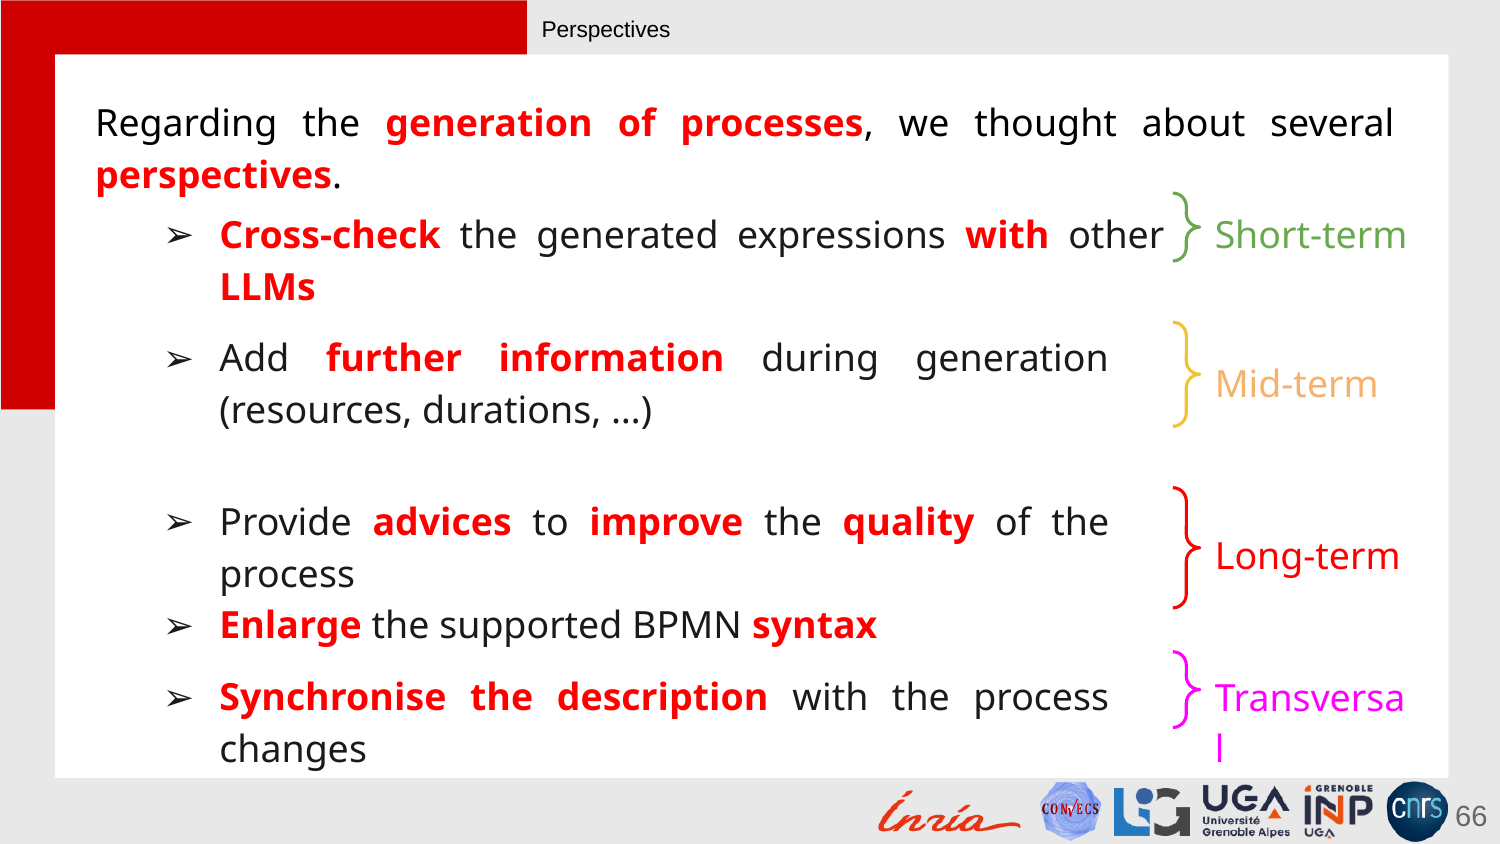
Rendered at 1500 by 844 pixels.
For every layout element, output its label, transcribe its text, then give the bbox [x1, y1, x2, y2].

text_box Synchronise the description with the process changes [129, 662, 1125, 786]
text_box Short-term [1199, 189, 1423, 265]
text_box [1172, 651, 1199, 728]
text_box 66 [1438, 784, 1500, 844]
text_box Transversal [1199, 651, 1423, 728]
text_box [1172, 487, 1199, 608]
picture [0, 0, 1500, 844]
text_box Provide advices to improve the quality of the process Enlarge the supported BPMN syntax [129, 476, 1125, 662]
text_box [1172, 193, 1199, 262]
text_box Long-term [1199, 510, 1423, 586]
text_box [1172, 322, 1199, 427]
title Perspectives [526, 0, 1166, 58]
text_box Add further information during generation (resources, durations, …) [129, 312, 1125, 446]
text_box Regarding the generation of processes, we thought about several perspectives. [80, 77, 1410, 154]
text_box Cross-check the generated expressions with other LLMs [129, 189, 1180, 323]
text_box Mid-term [1199, 338, 1423, 415]
